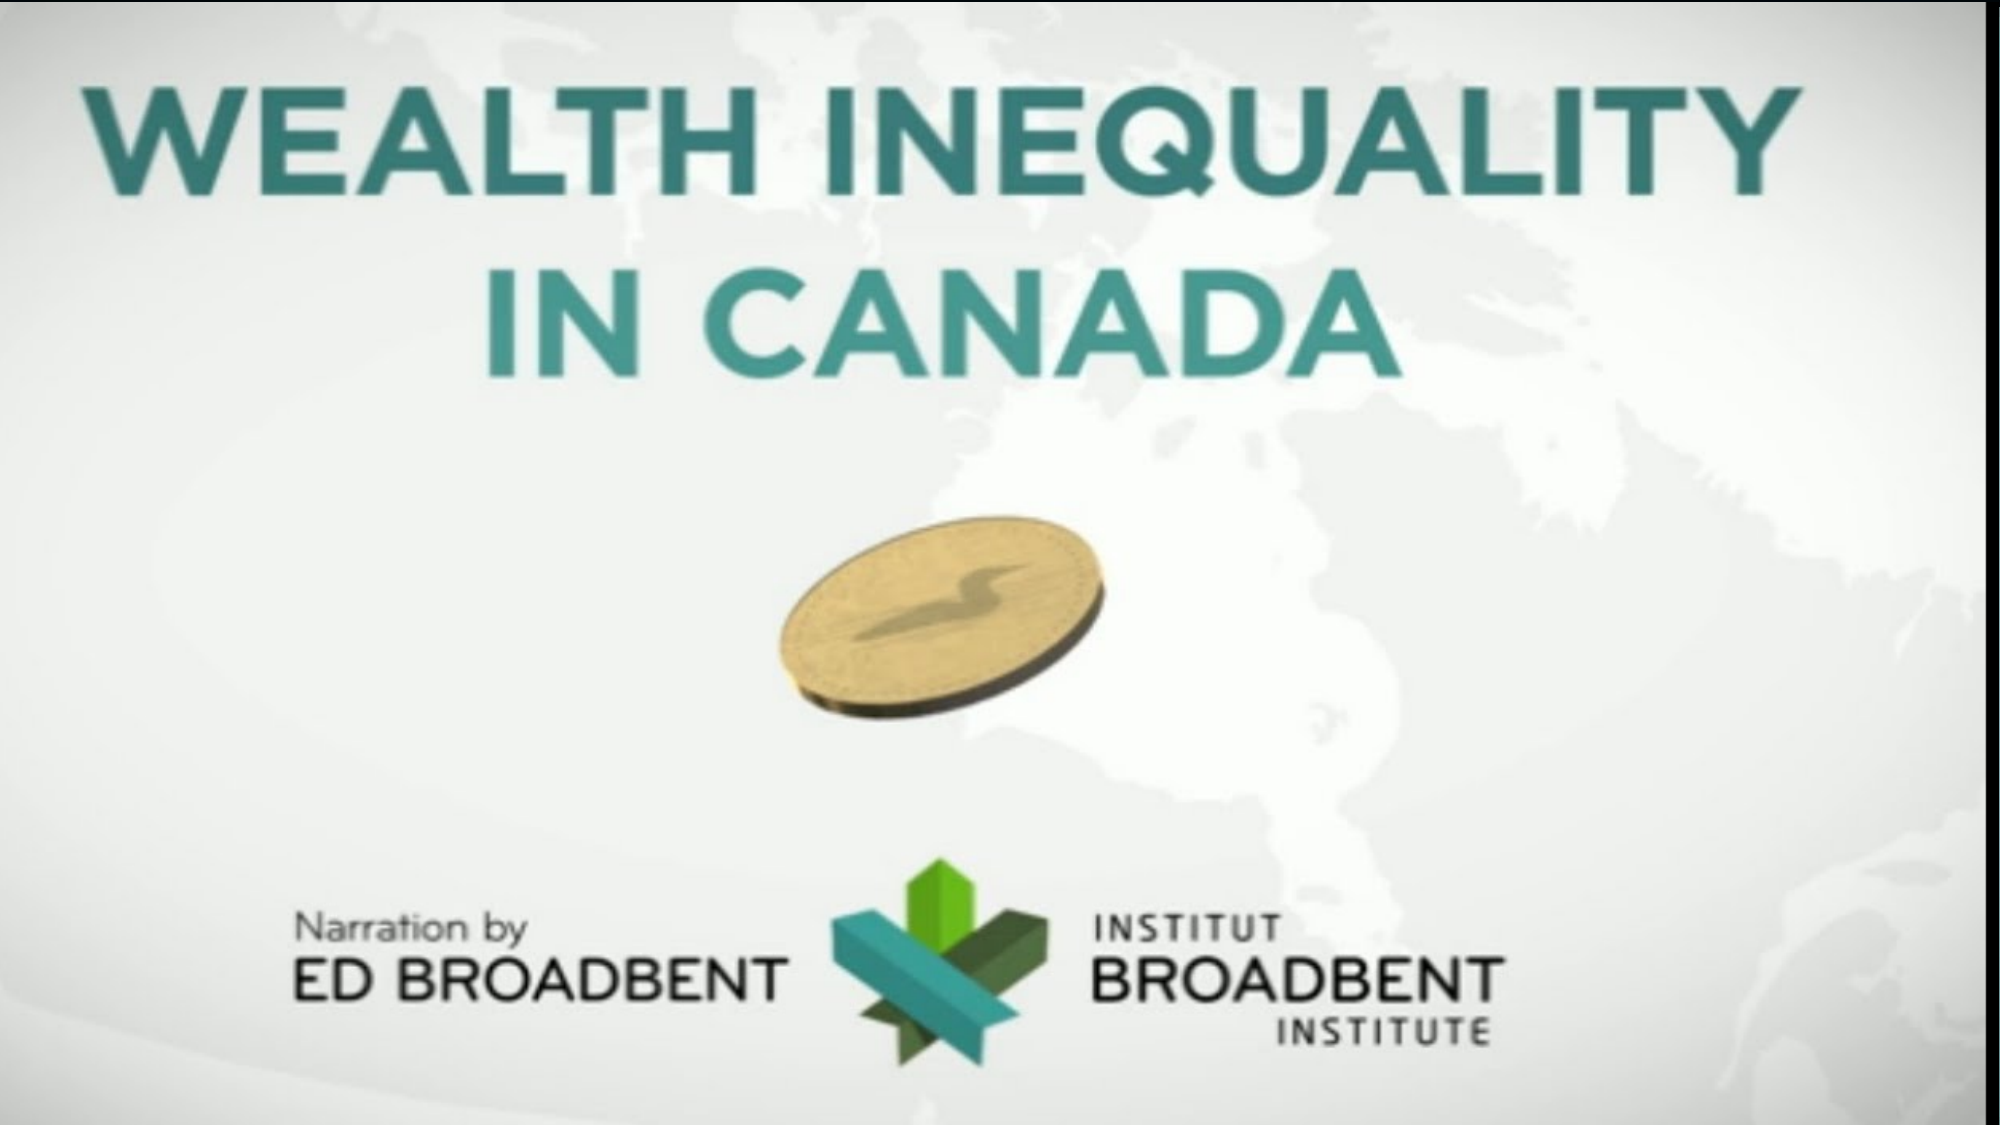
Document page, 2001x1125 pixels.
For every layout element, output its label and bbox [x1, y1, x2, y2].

picture [0, 2, 1999, 1125]
text_box [0, 0, 2000, 1125]
